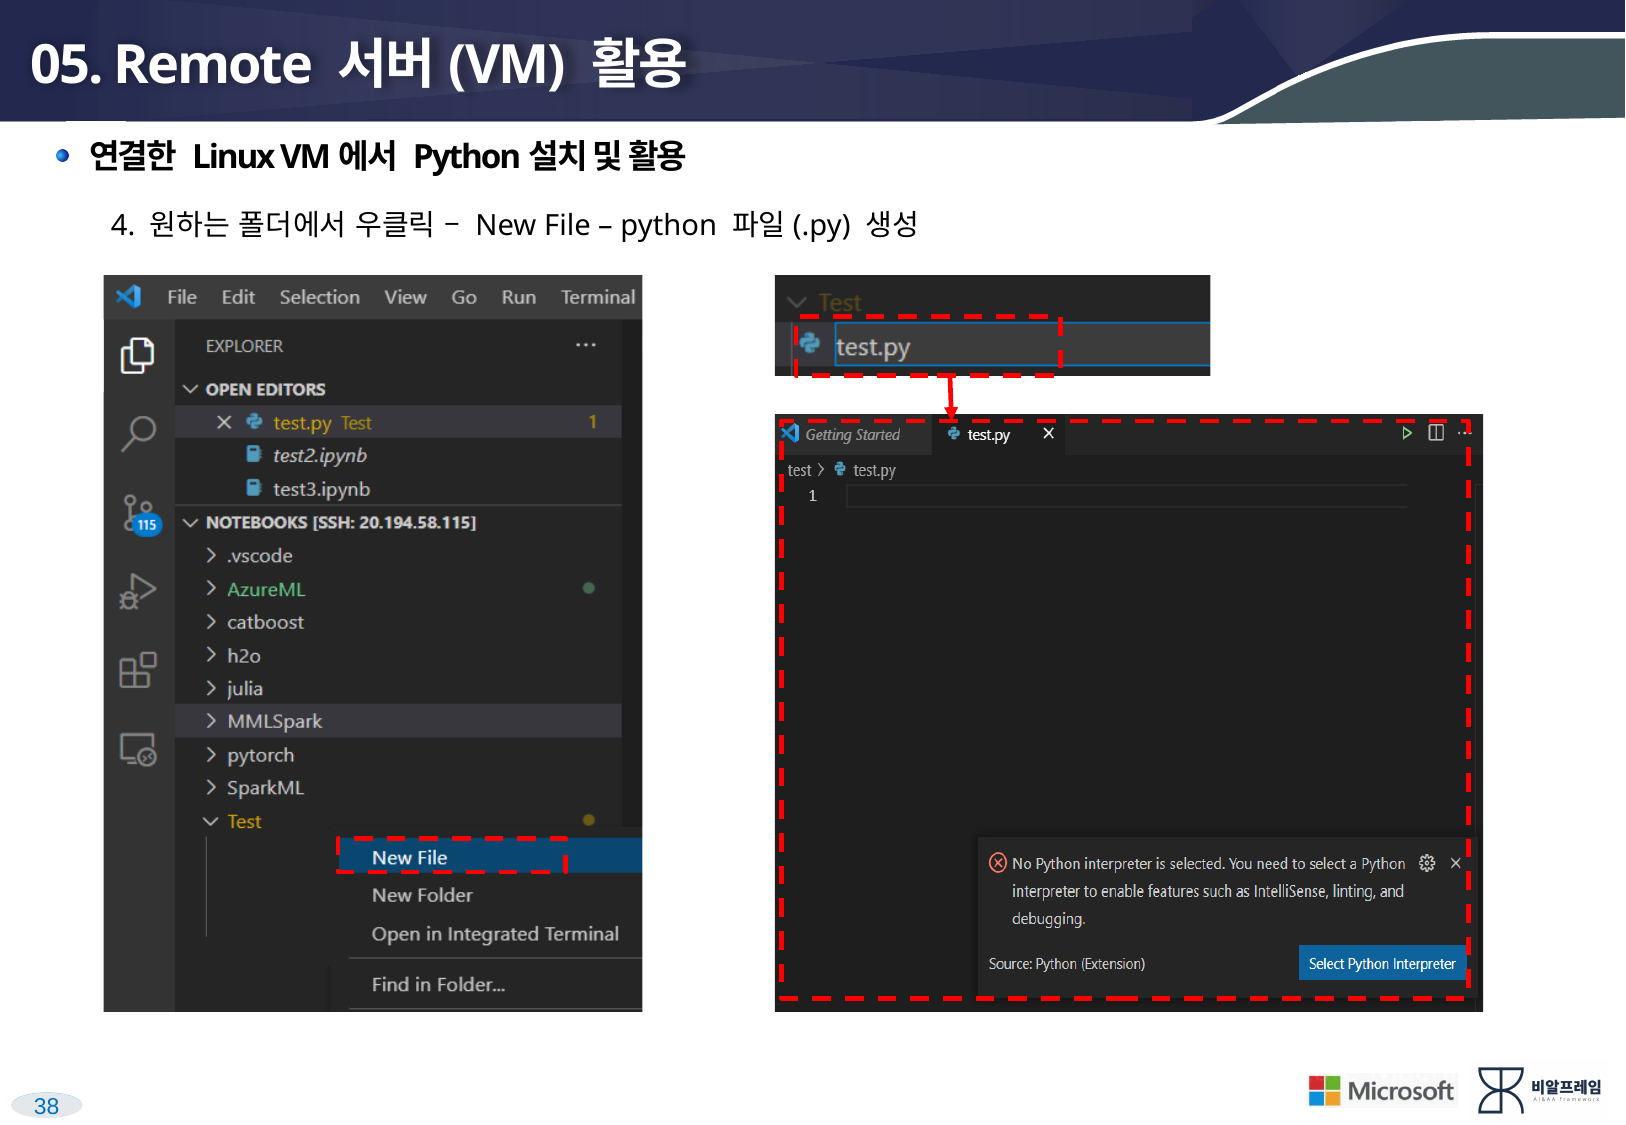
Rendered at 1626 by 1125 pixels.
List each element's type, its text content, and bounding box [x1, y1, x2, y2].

picture [1470, 1059, 1609, 1122]
list 연결한 Linux VM에서 Python설치 및 활용 [44, 127, 1587, 193]
picture [56, 149, 69, 162]
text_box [774, 275, 1211, 376]
text_box 4. 원하는 폴더에서 우클릭 – New File – python 파일(.py) 생성 [96, 192, 1490, 249]
picture [774, 414, 1484, 1012]
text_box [103, 275, 643, 1012]
picture [1306, 1073, 1458, 1108]
picture [0, 0, 1625, 129]
title 05. Remote 서버(VM) 활용 [29, 30, 1319, 94]
